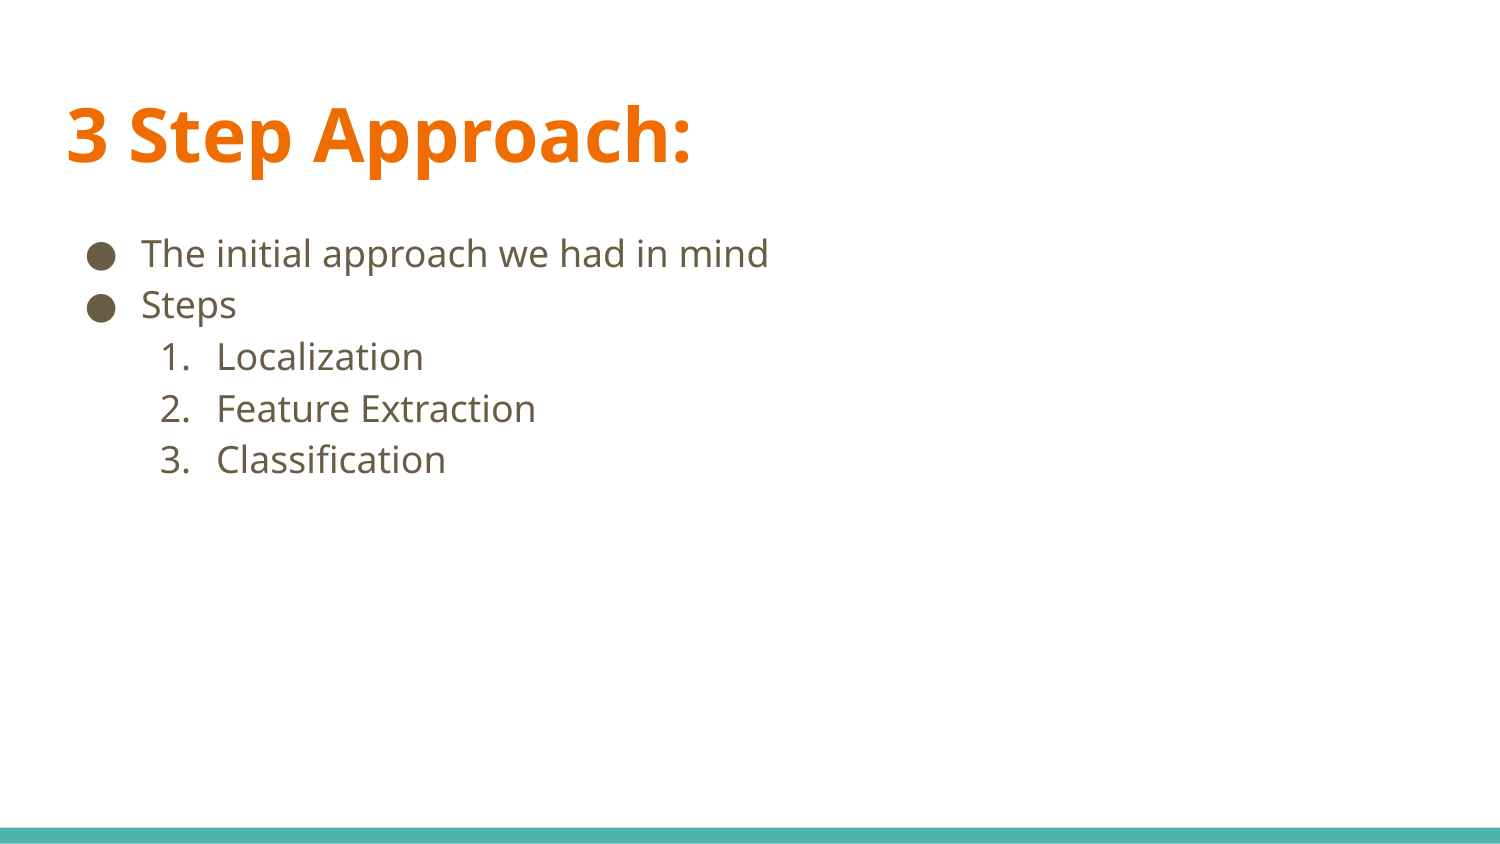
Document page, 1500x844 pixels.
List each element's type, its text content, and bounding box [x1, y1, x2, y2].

title 3 Step Approach: [51, 72, 1449, 189]
list The initial approach we had in mind Steps Localization Feature Extraction Classification [51, 207, 1449, 750]
